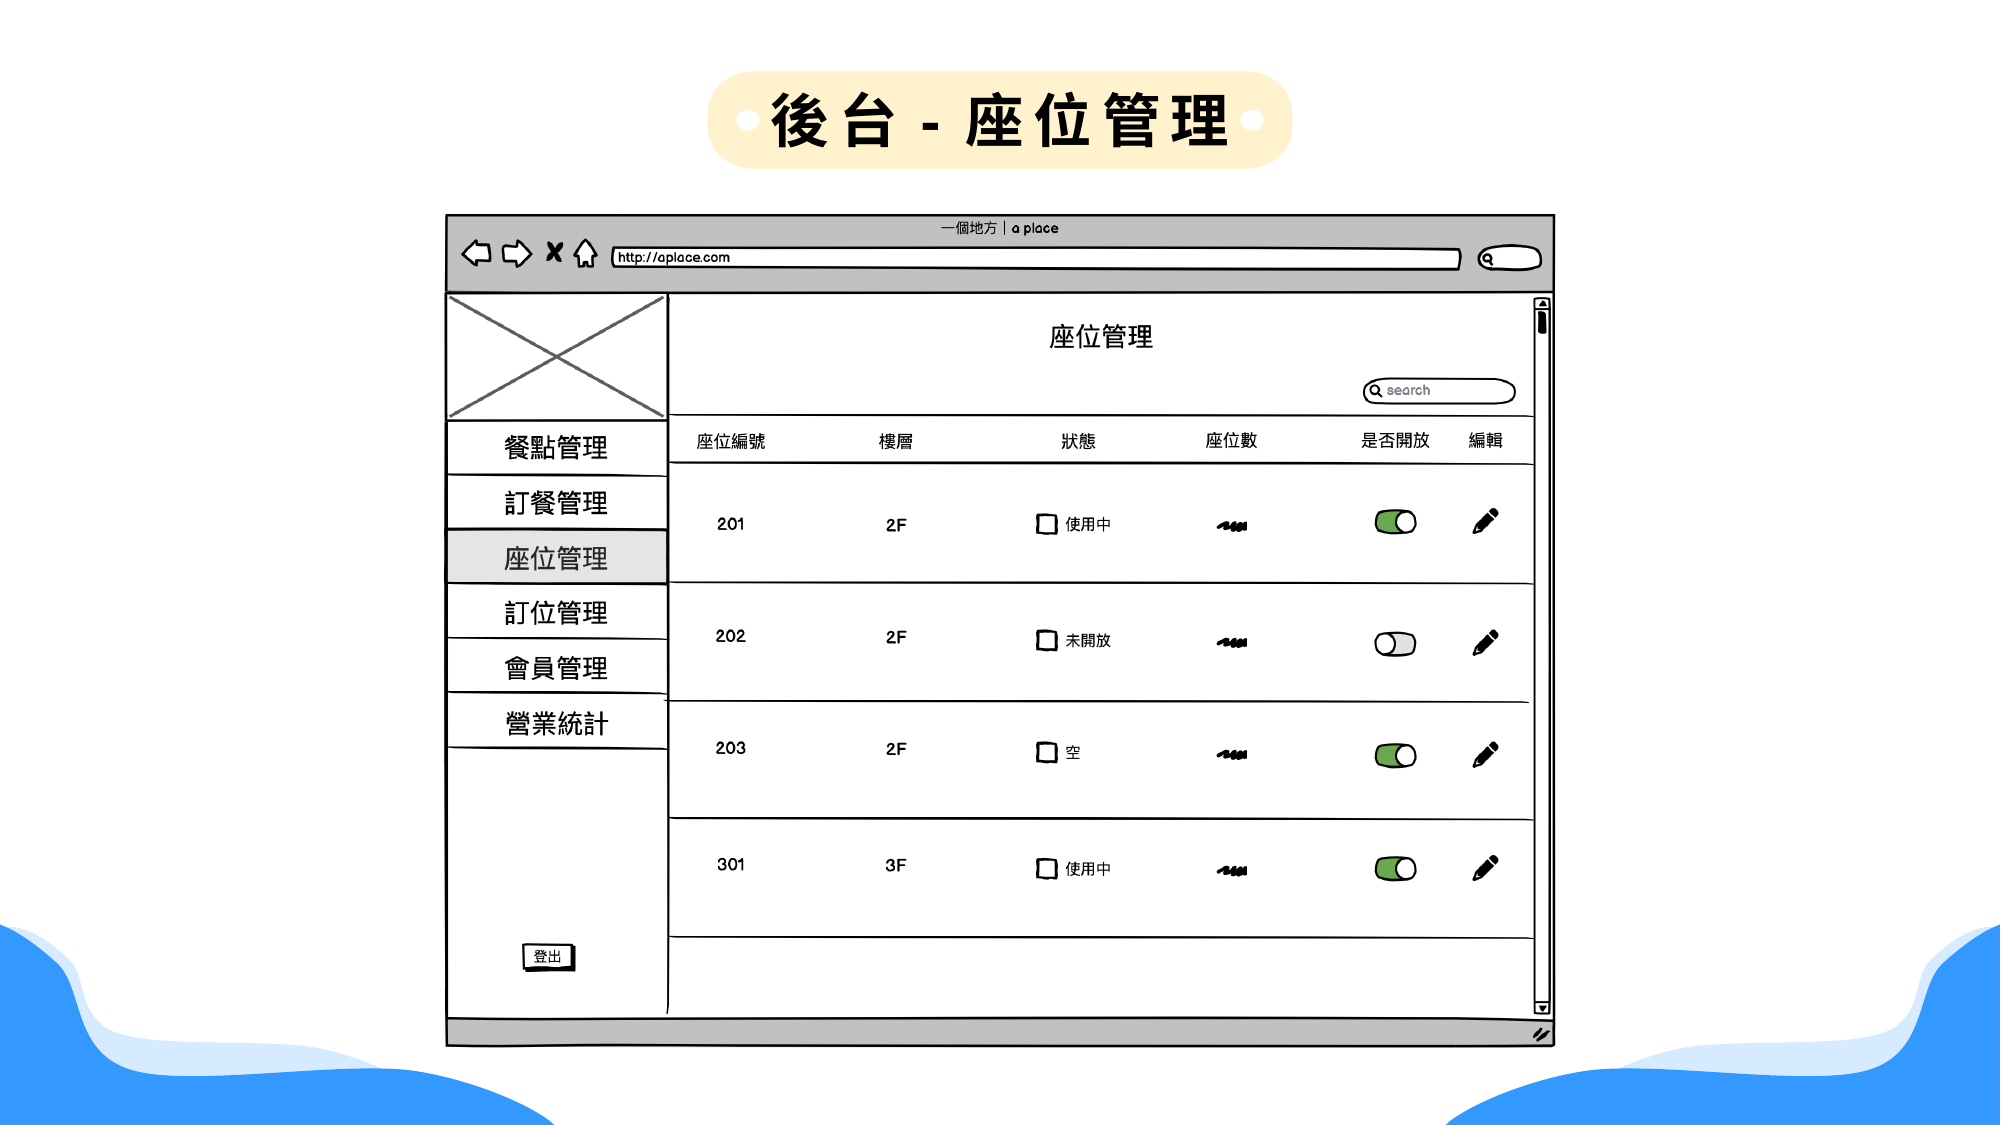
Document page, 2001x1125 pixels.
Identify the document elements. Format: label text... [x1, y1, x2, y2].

list 後台-座位管理 [661, 77, 1339, 163]
picture [444, 213, 1556, 1048]
